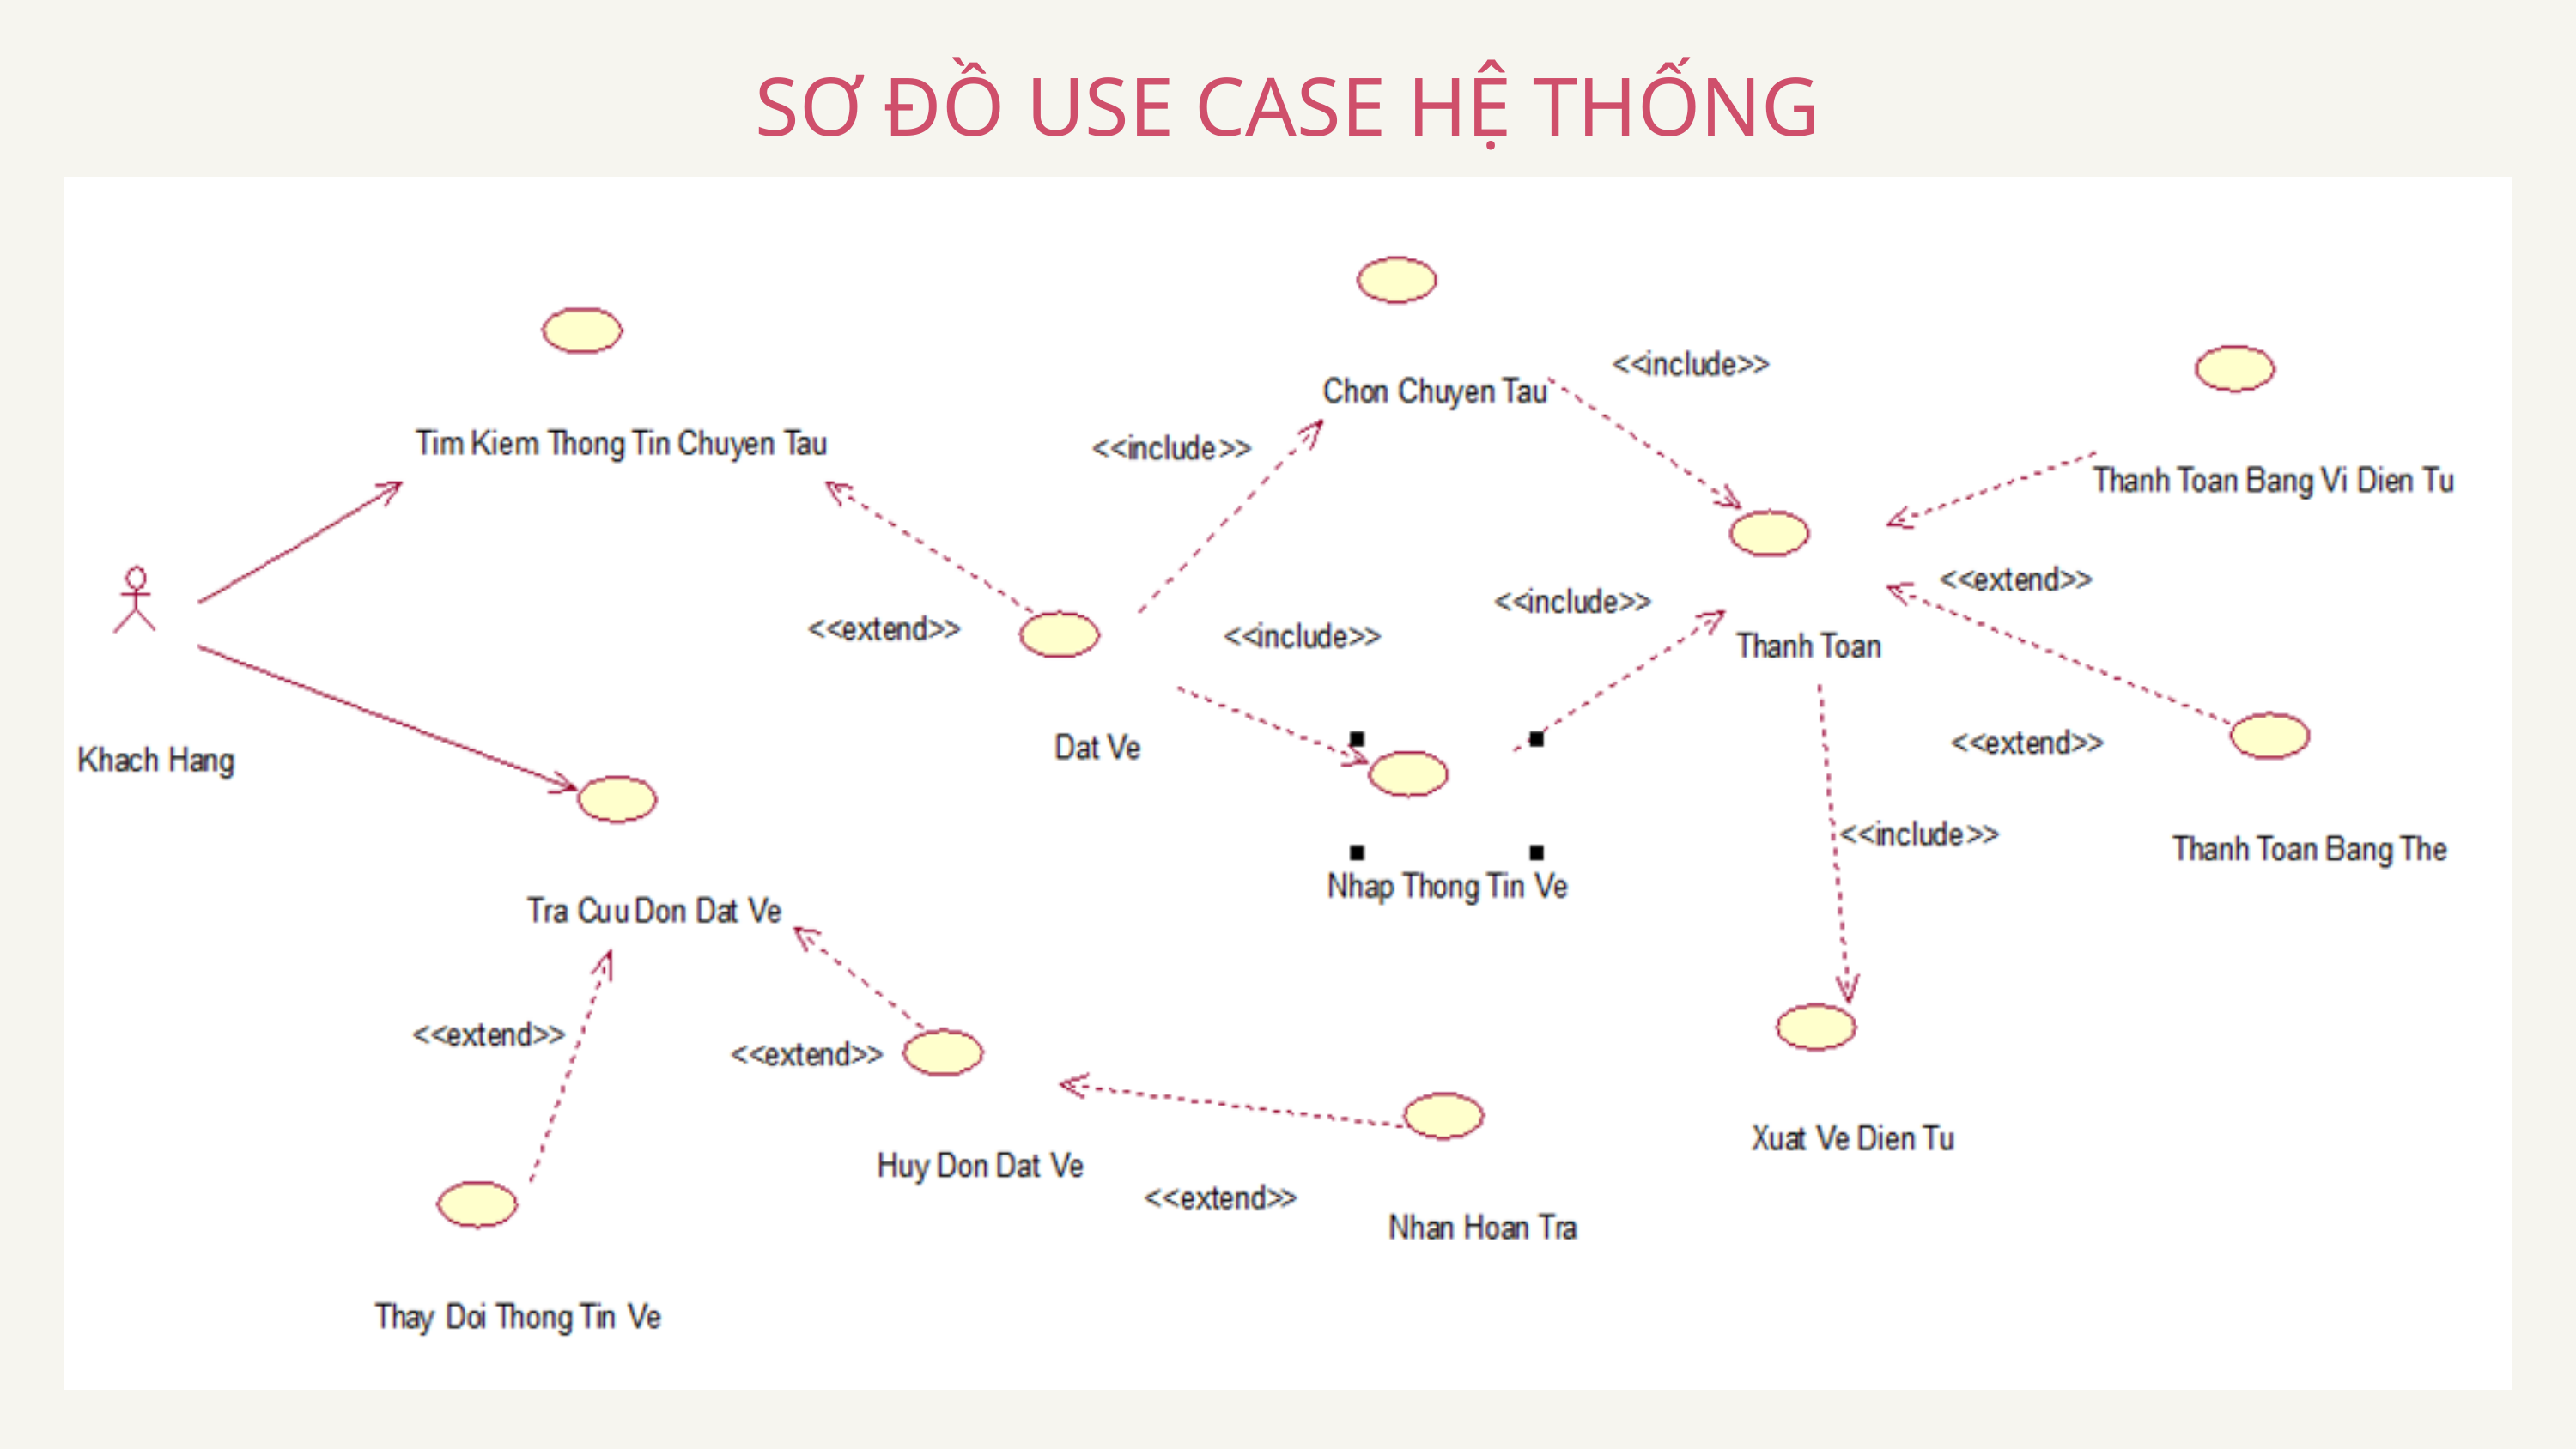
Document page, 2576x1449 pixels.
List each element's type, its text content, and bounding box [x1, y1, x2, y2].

text_box SƠ ĐỒ USE CASE HỆ THỐNG [715, 39, 1861, 152]
picture [64, 177, 2512, 1391]
